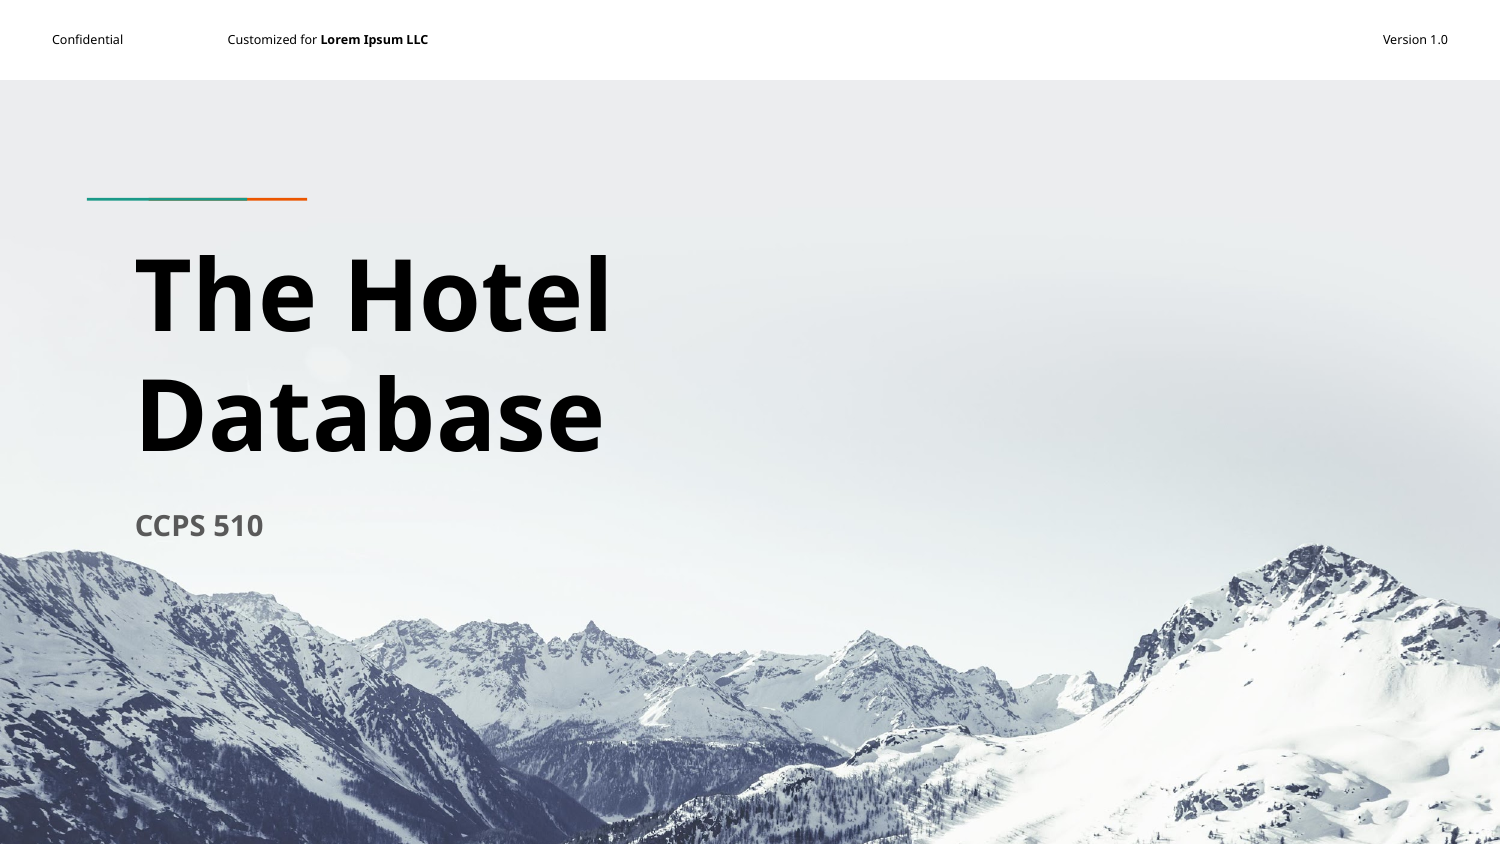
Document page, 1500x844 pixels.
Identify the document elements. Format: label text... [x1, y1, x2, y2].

picture [0, 80, 1500, 844]
title The Hotel Database [119, 216, 922, 490]
subtitle CCPS 510 [119, 491, 922, 581]
